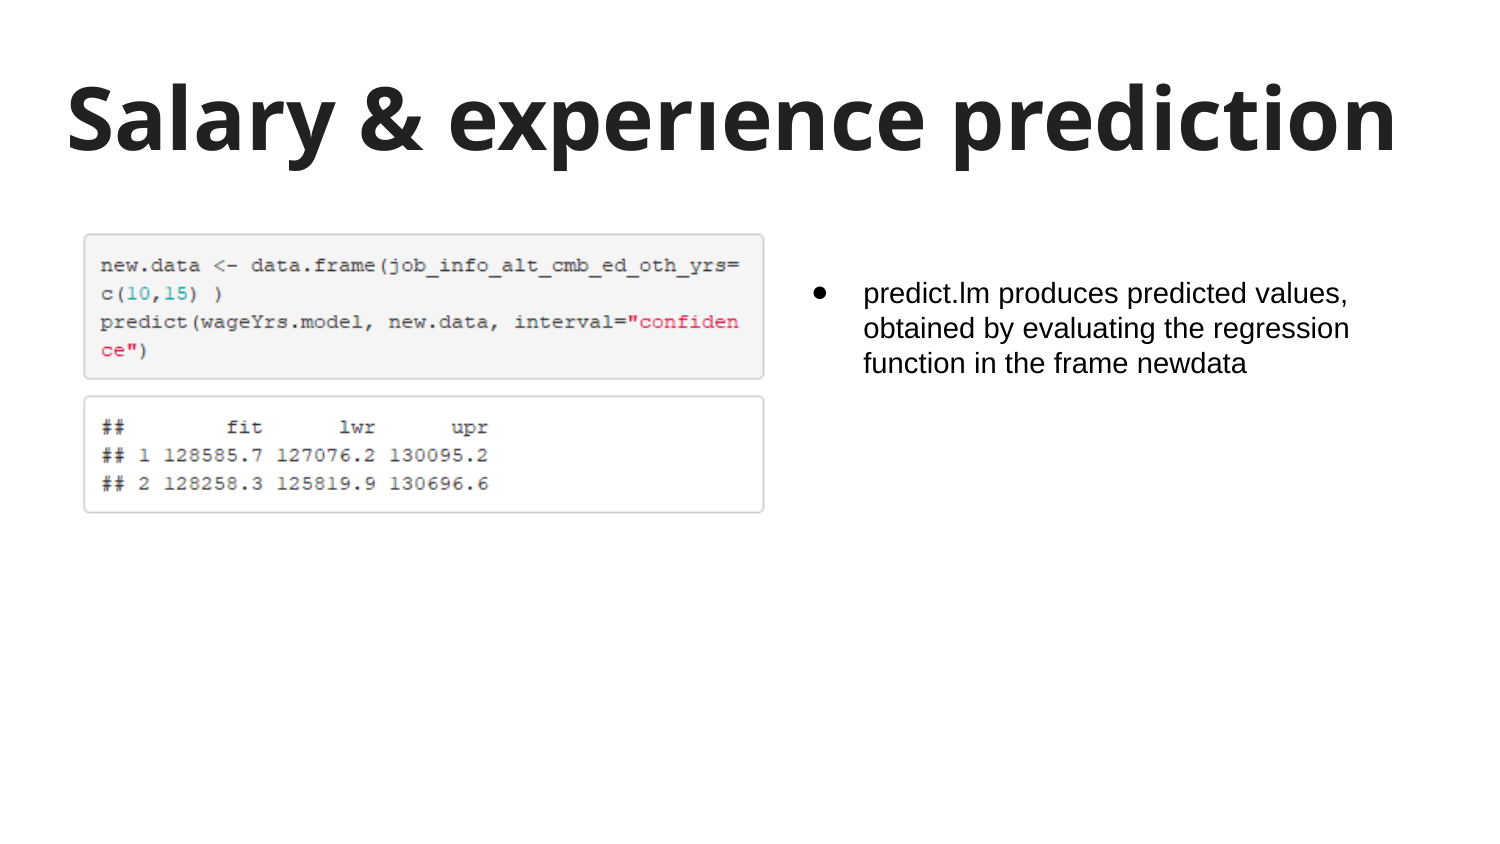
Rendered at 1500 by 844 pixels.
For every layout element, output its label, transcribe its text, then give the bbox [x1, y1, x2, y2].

title Salary & experıence prediction [51, 48, 1449, 180]
text_box predict.lm produces predicted values, obtained by evaluating the regression function in the frame newdata [777, 259, 1407, 523]
picture [79, 226, 774, 523]
